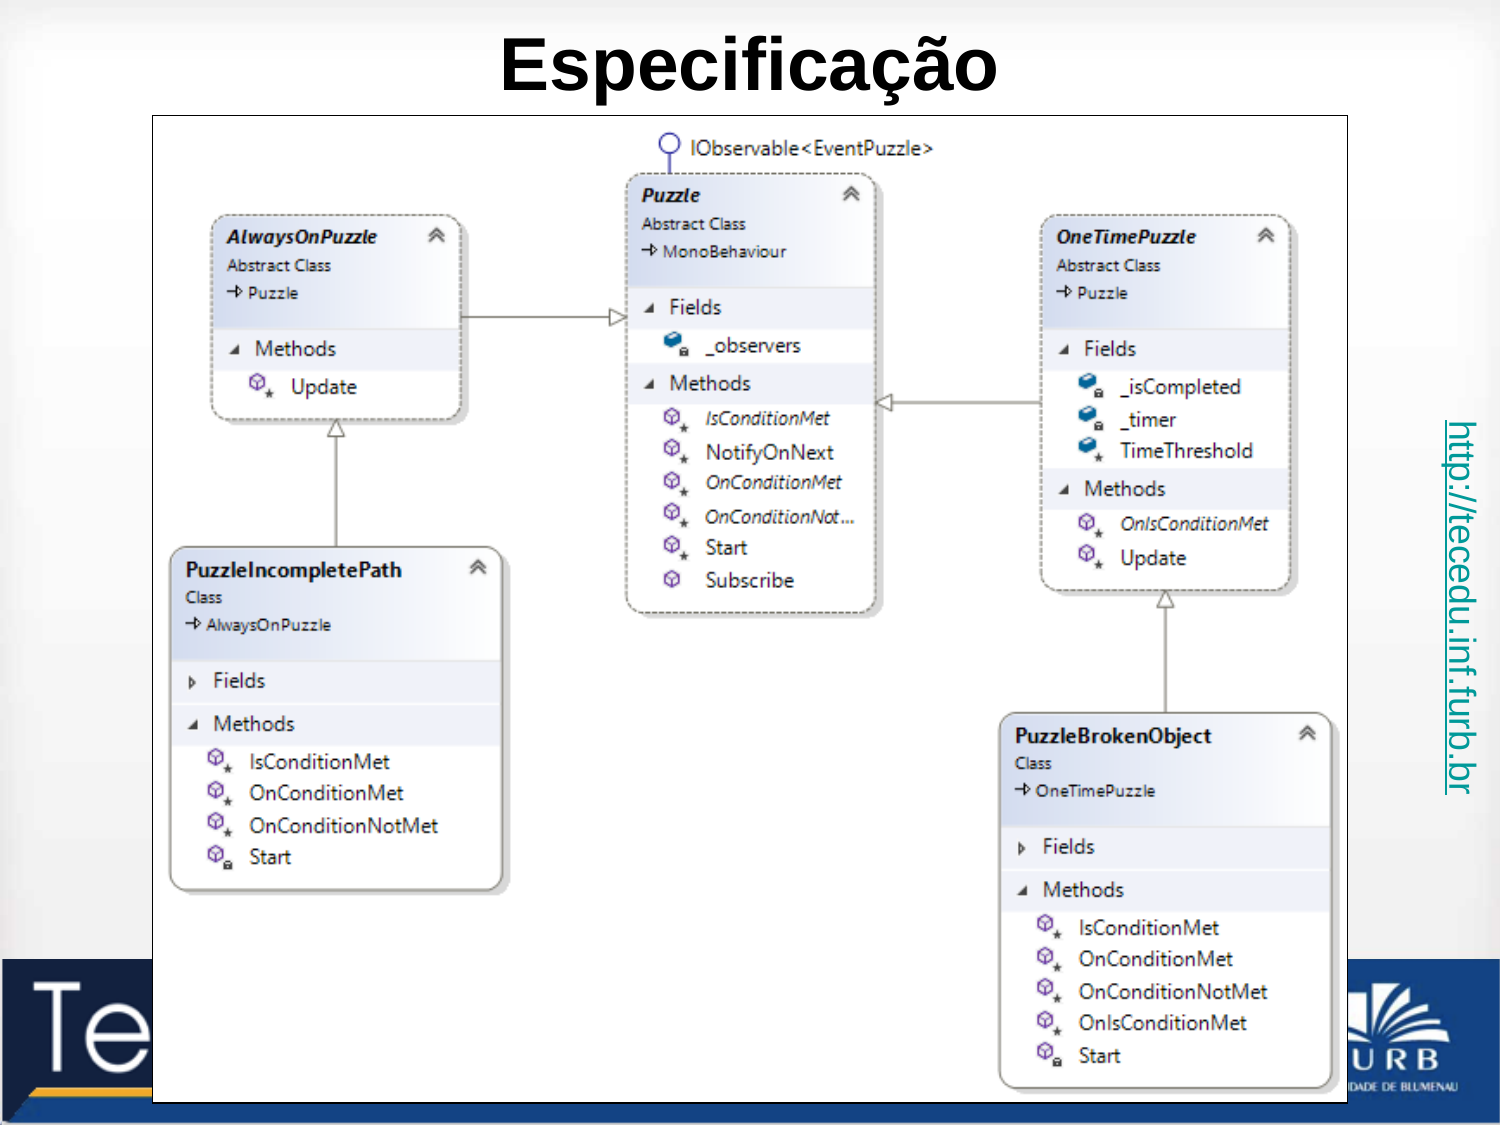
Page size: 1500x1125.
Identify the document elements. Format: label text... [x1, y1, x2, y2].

picture [0, 122, 1500, 1125]
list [153, 115, 1347, 1103]
title Especificação [0, 0, 1500, 122]
